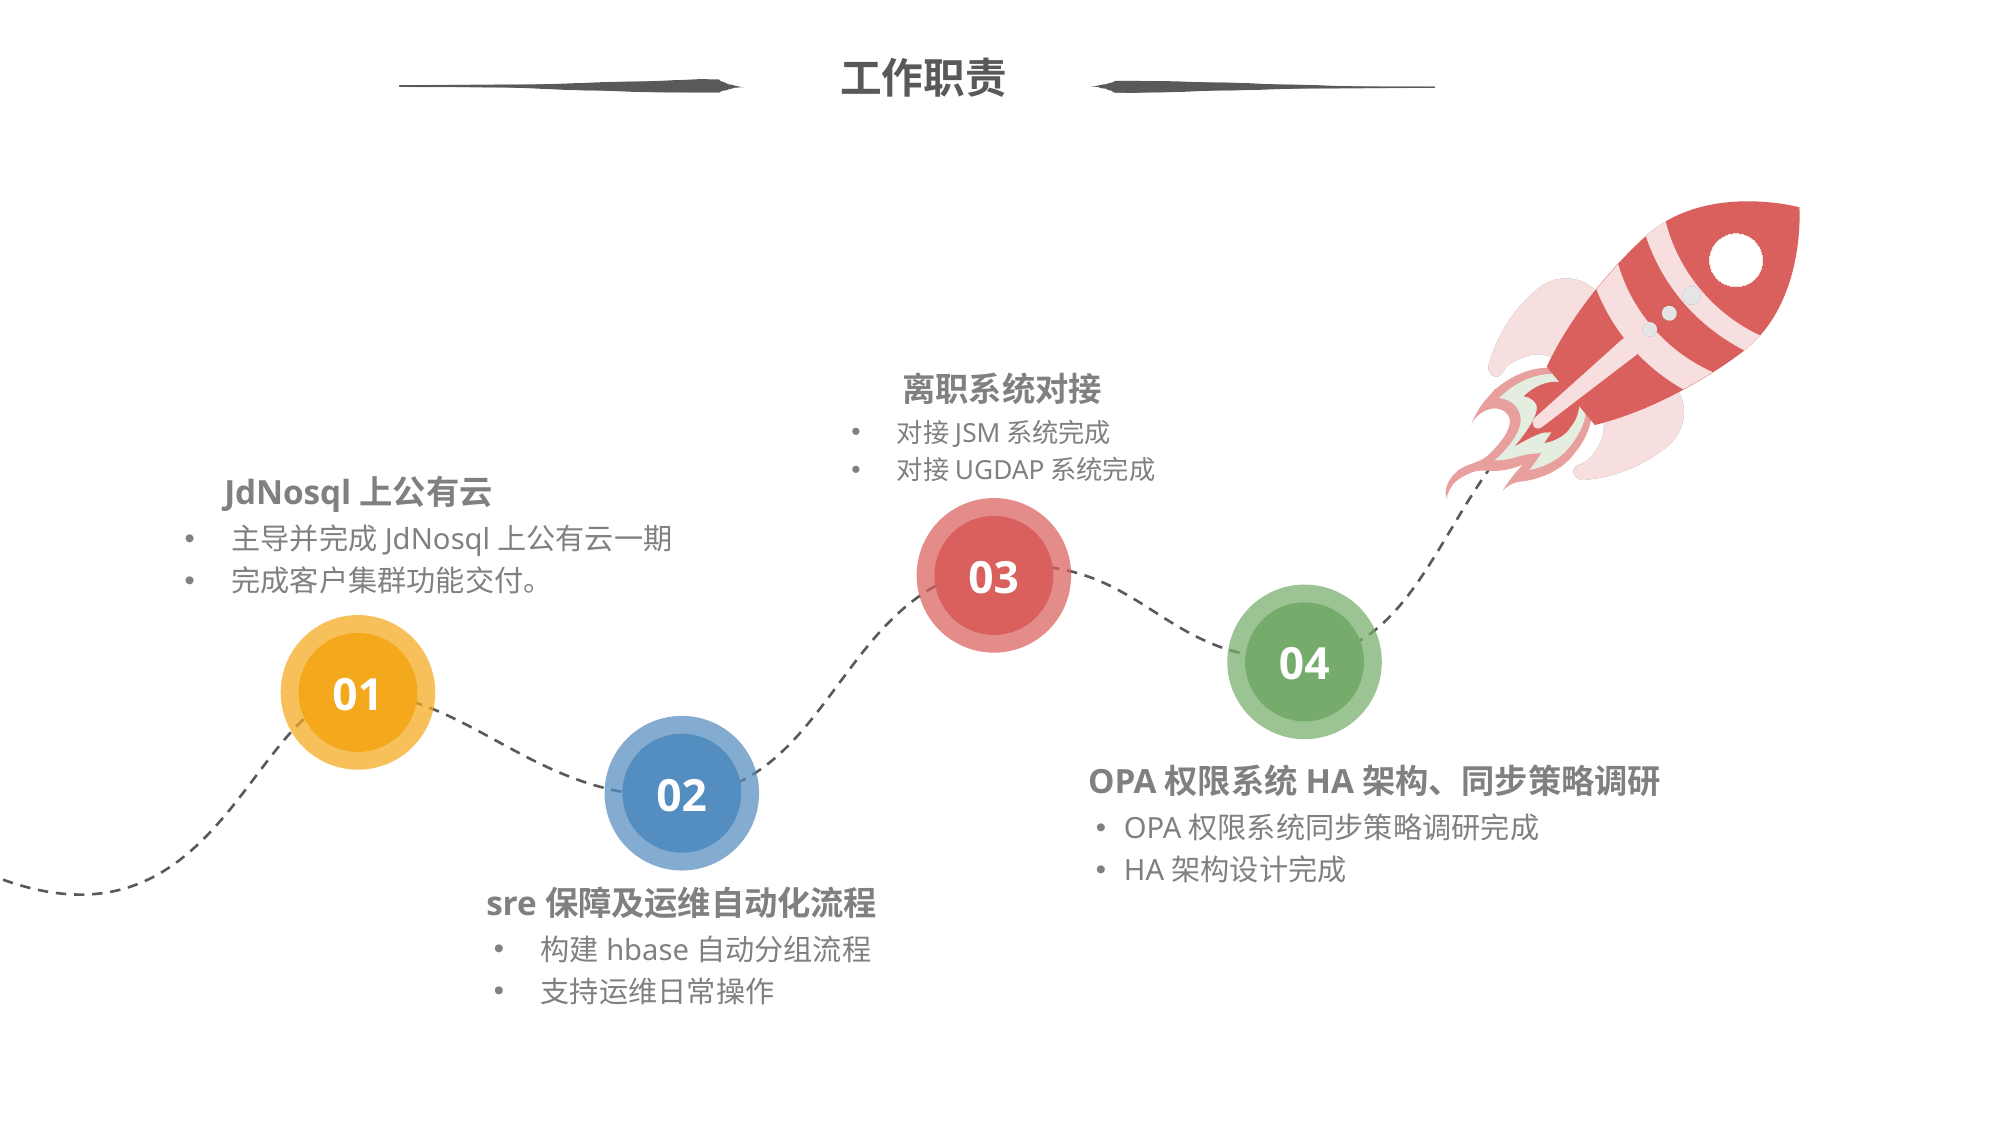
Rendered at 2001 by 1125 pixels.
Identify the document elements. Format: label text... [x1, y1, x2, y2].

picture [1087, 79, 1435, 94]
text_box [0, 778, 300, 895]
picture [398, 79, 747, 94]
text_box [727, 640, 856, 714]
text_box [435, 715, 928, 1000]
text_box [112, 471, 724, 770]
text_box [1252, 437, 1467, 582]
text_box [1070, 584, 1679, 879]
text_box 工作职责 [694, 51, 1154, 102]
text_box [1425, 214, 1834, 496]
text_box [756, 367, 1249, 653]
